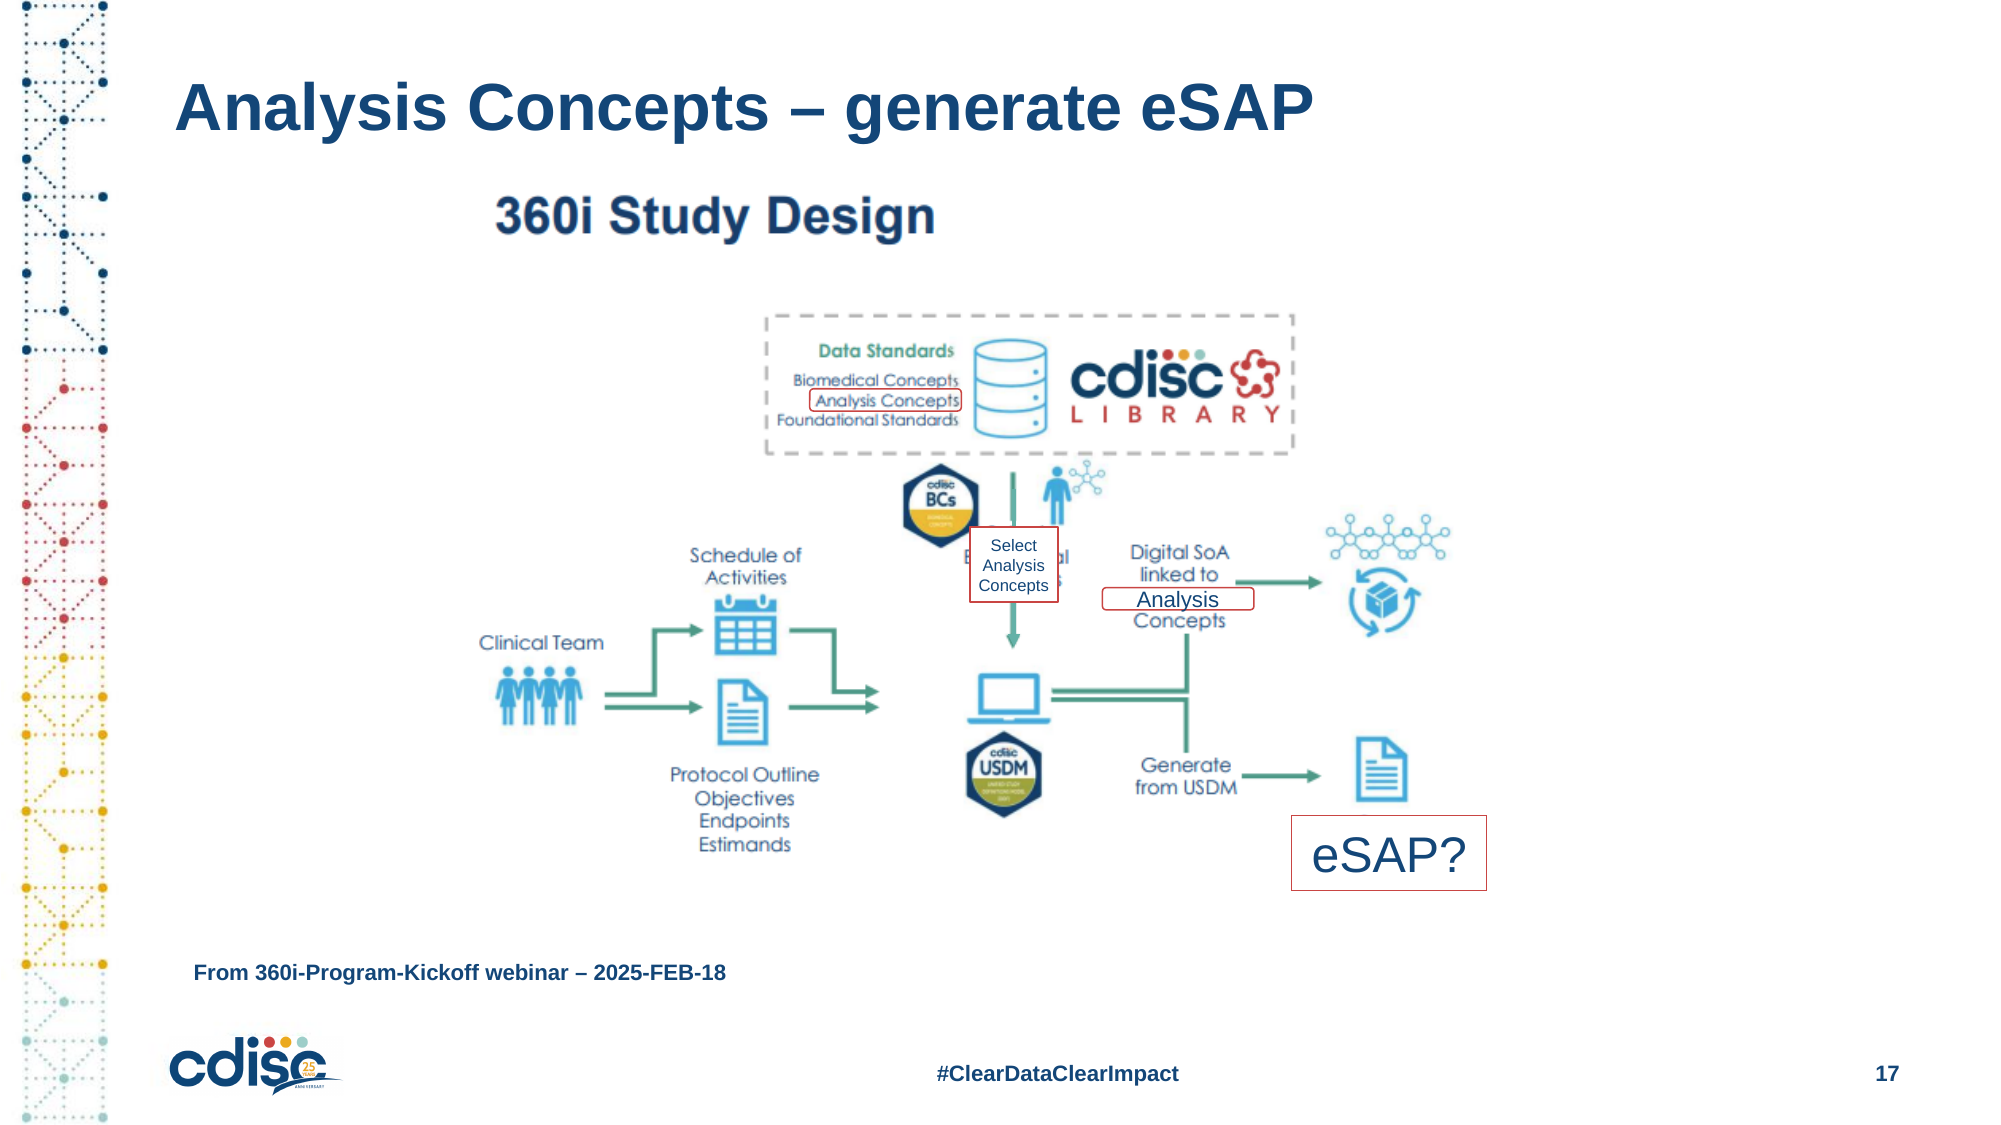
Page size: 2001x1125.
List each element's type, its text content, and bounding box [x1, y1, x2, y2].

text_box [969, 488, 1059, 647]
picture [1, 0, 1999, 1125]
text_box From 360i-Program-Kickoff webinar – 2025-FEB-18 [174, 941, 753, 1002]
footer #ClearDataClearImpact [546, 1042, 1570, 1103]
title Analysis Concepts – generate eSAP [174, 0, 1900, 218]
slide_number 17 [1833, 1042, 1900, 1103]
